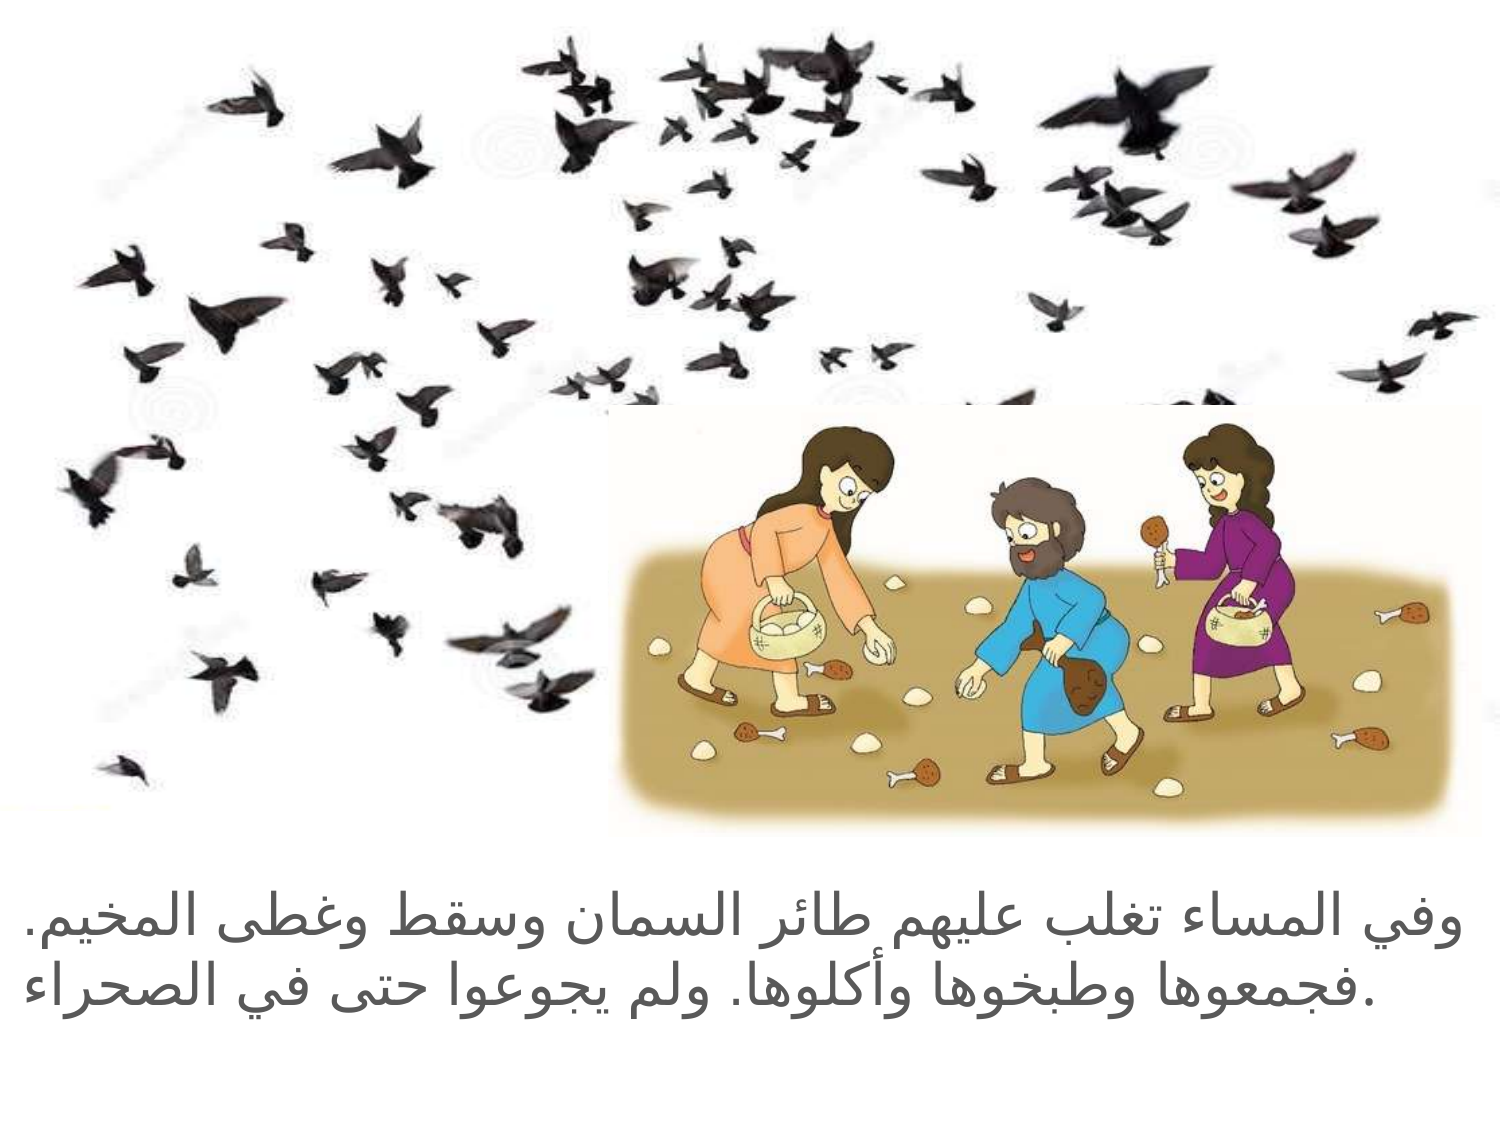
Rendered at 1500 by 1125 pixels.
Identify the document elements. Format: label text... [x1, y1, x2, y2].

text_box وفي المساء تغلب عليهم طائر السمان وسقط وغطى المخيم. فجمعوها وطبخوها وأكلوها. ولم يجوعوا حتى في الصحراء. [7, 869, 1493, 1025]
picture [0, 0, 1500, 837]
